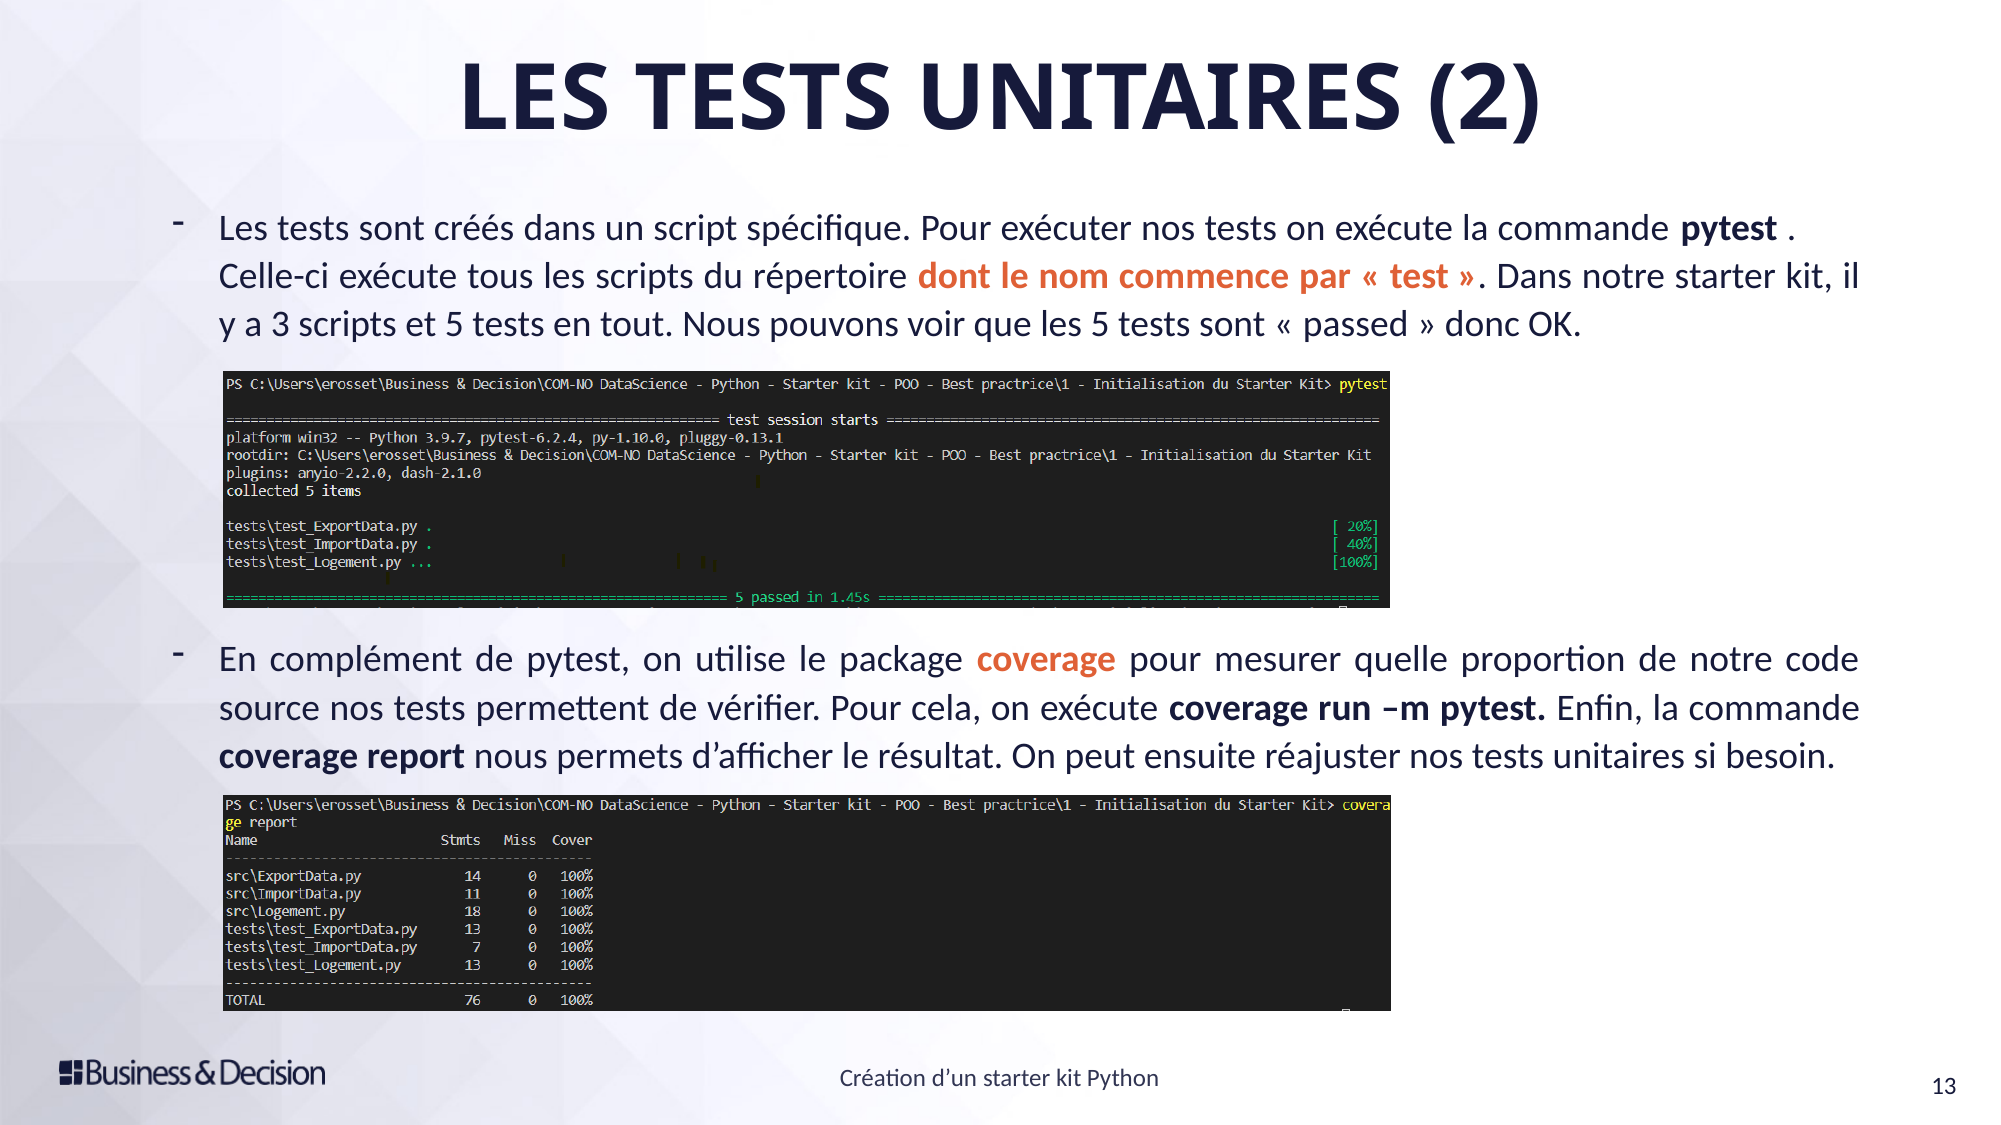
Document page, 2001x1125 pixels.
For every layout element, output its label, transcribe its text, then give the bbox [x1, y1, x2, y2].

footer Création d’un starter kit Python [662, 1046, 1338, 1107]
picture [0, 0, 2001, 1125]
text_box En complément de pytest, on utilise le package coverage pour mesurer quelle proportion de notre code source nos tests permettent de vérifier. Pour cela, on exécute coverage run –m pytest. Enfin, la commande coverage report nous permets d’afficher le résultat. On peut ensuite réajuster nos tests unitaires si besoin. [157, 623, 1875, 783]
text_box Les tests unitaires (2) [0, 6, 2000, 193]
text_box Les tests sont créés dans un script spécifique. Pour exécuter nos tests on exécute la commande pytest . Celle-ci exécute tous les scripts du répertoire dont le nom commence par « test ». Dans notre starter kit, il y a 3 scripts et 5 tests en tout. Nous pouvons voir que les 5 tests sont « passed » donc OK. [157, 192, 1875, 352]
slide_number 13 [1521, 1054, 1972, 1115]
